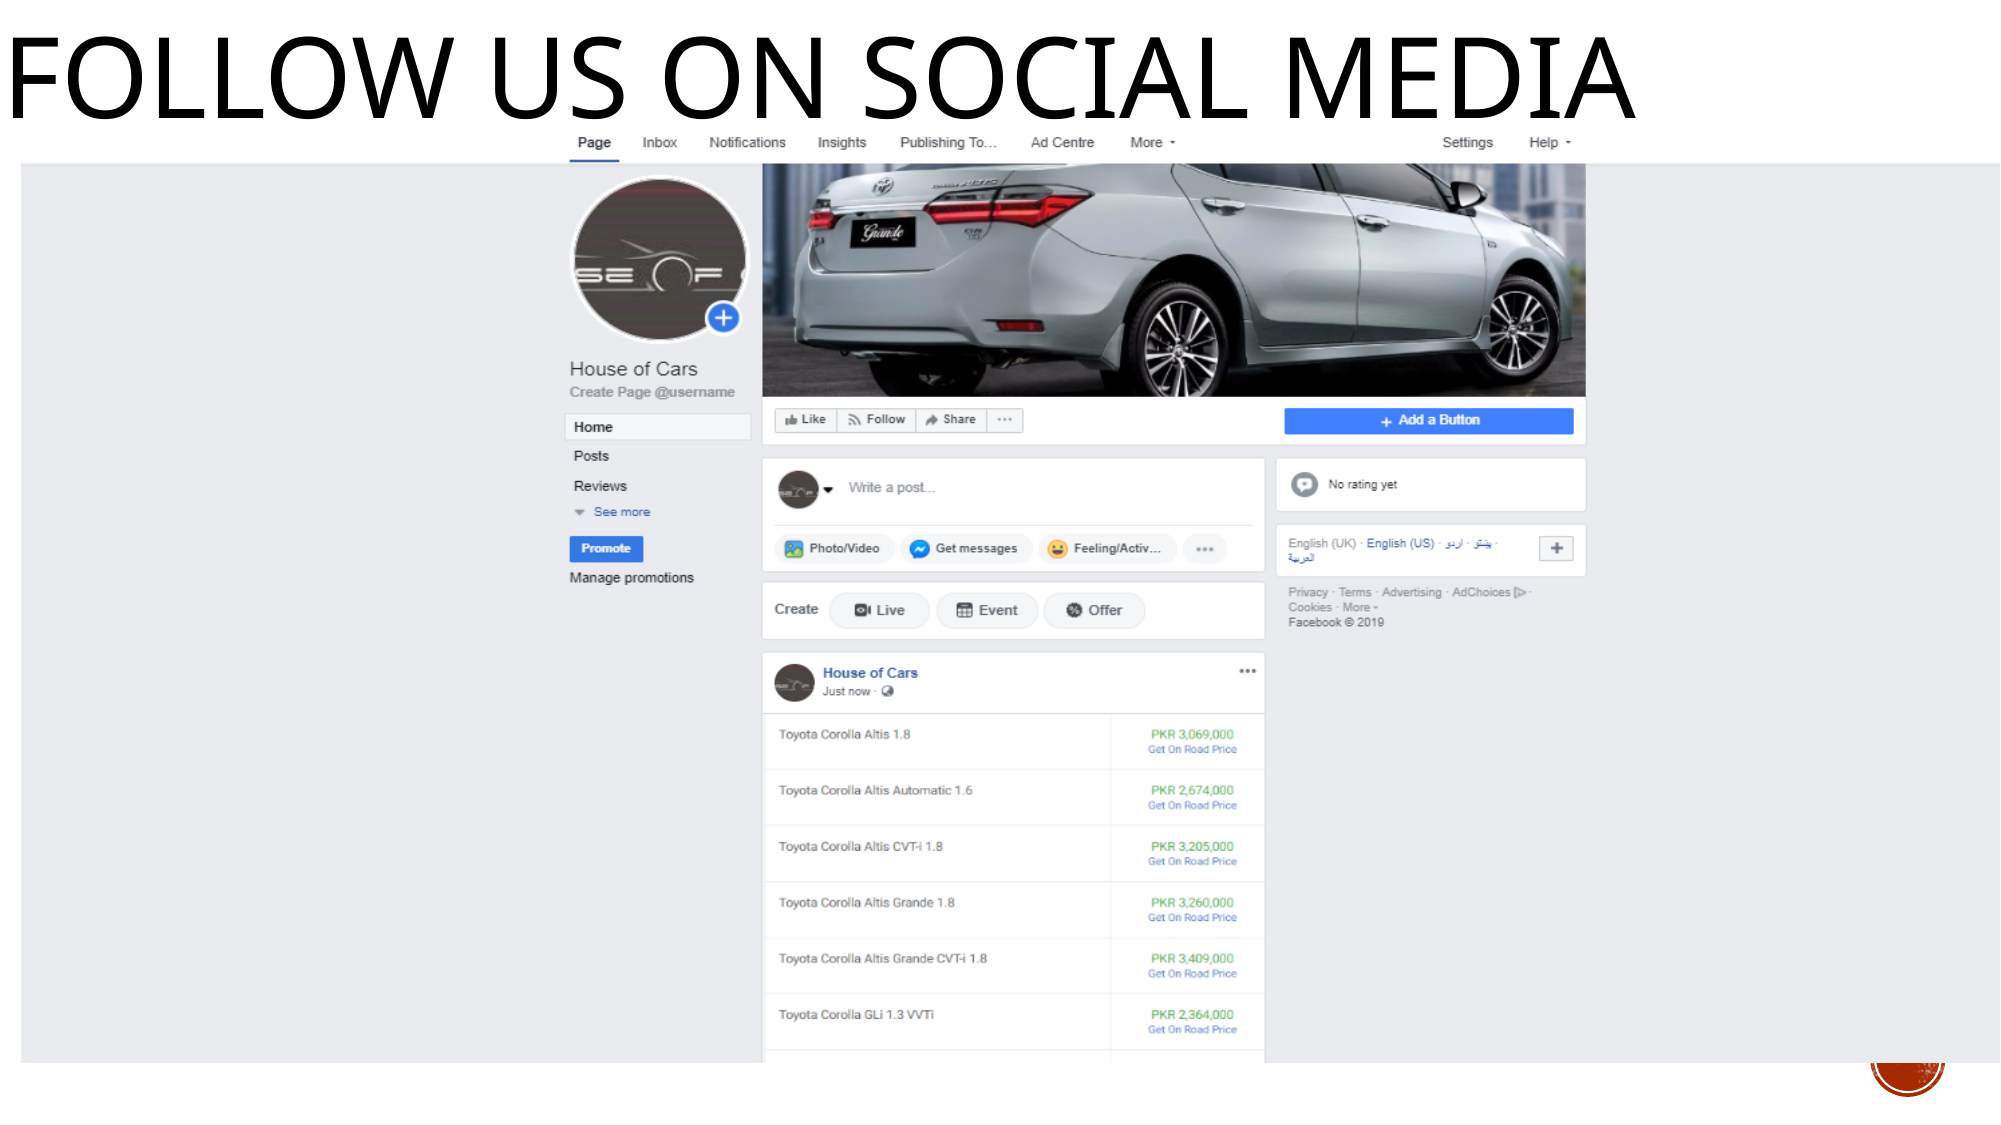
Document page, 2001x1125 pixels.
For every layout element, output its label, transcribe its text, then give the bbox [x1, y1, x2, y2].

title FOLLOW US ON SOCIAL MEDIA [0, 0, 1826, 344]
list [28, 132, 1998, 1063]
